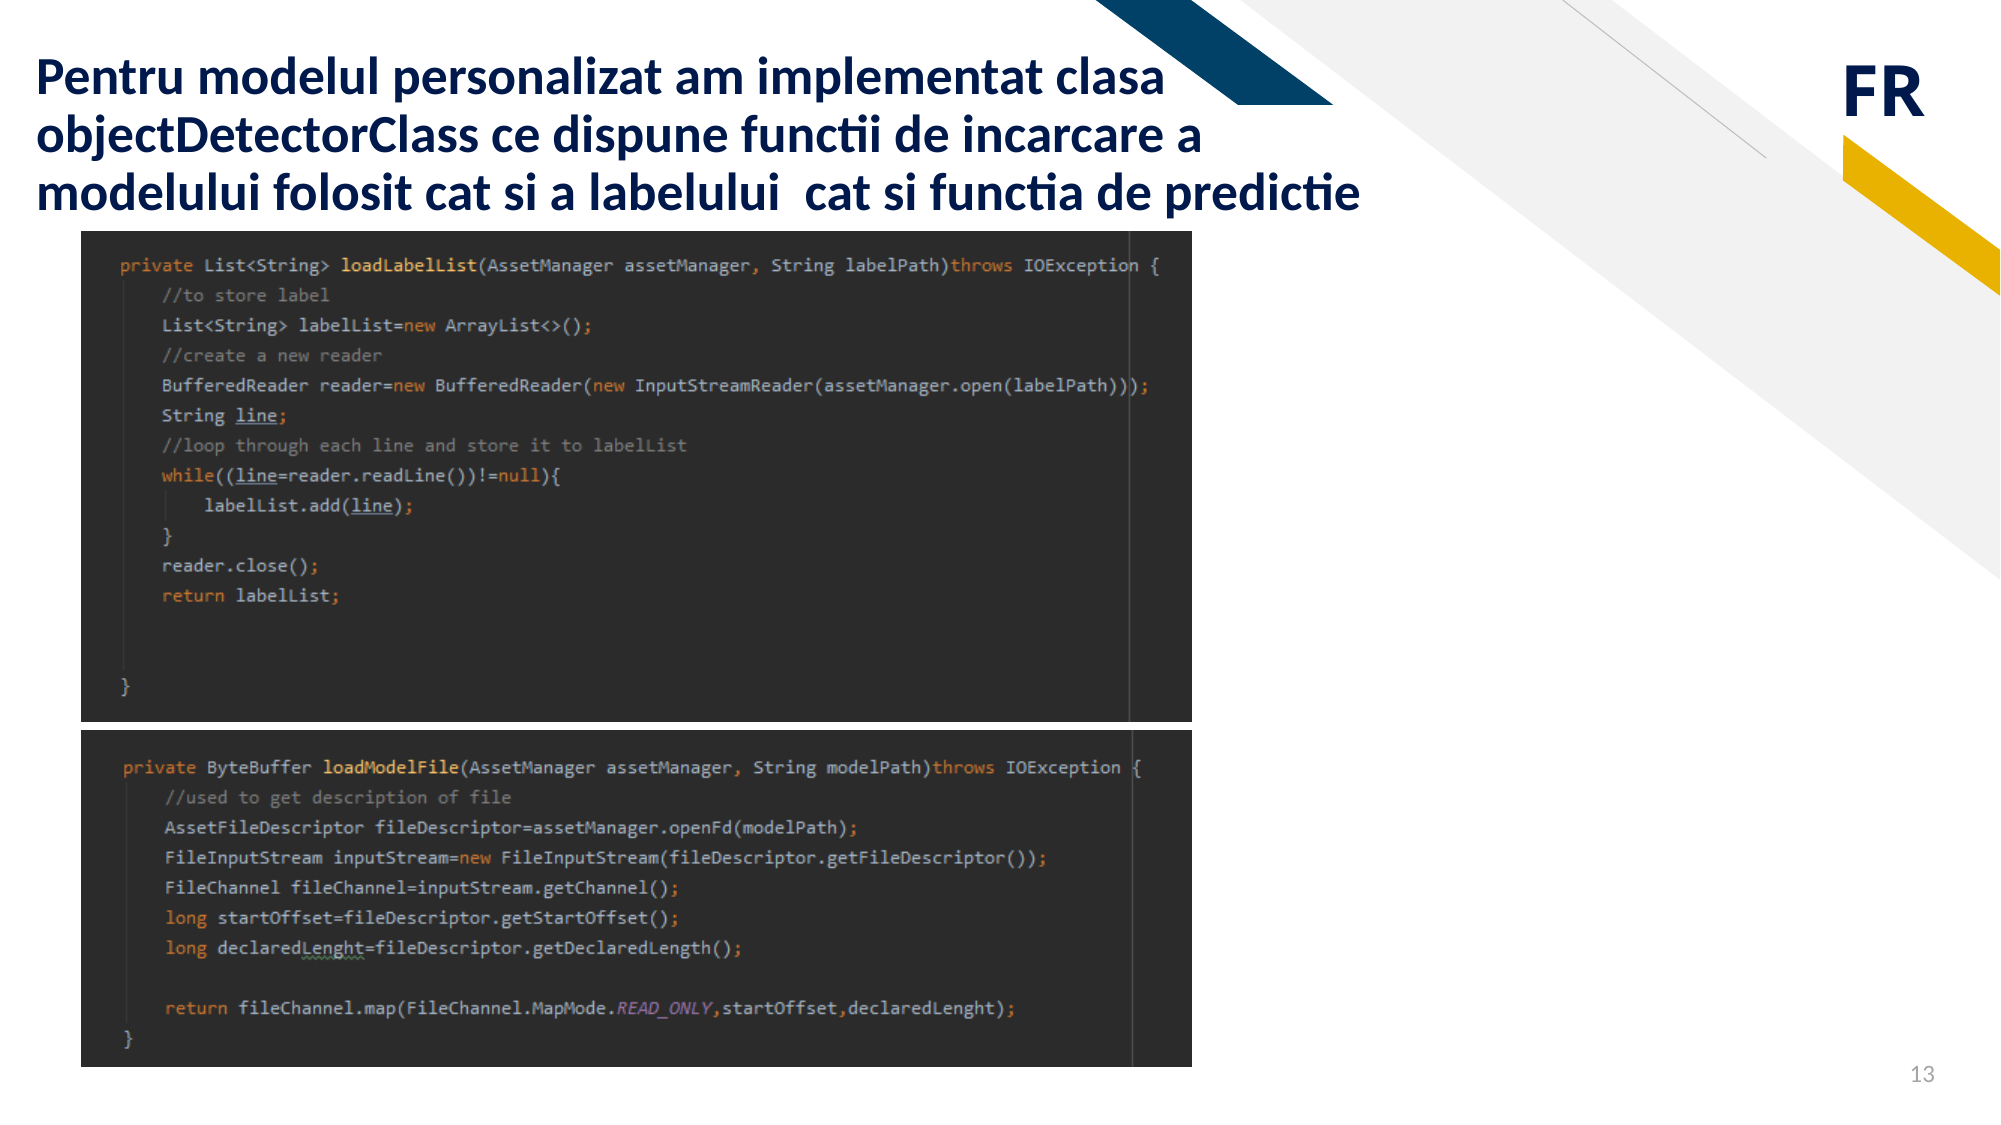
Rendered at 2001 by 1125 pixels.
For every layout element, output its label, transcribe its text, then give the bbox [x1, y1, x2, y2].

picture [81, 230, 1192, 722]
picture [81, 730, 1192, 1067]
title Pentru modelul personalizat am implementat clasa objectDetectorClass ce dispune functii de incarcare a modelului folosit cat si a labelului cat si functia de predictie [21, 22, 1389, 222]
slide_number 13 [1828, 1042, 1950, 1103]
